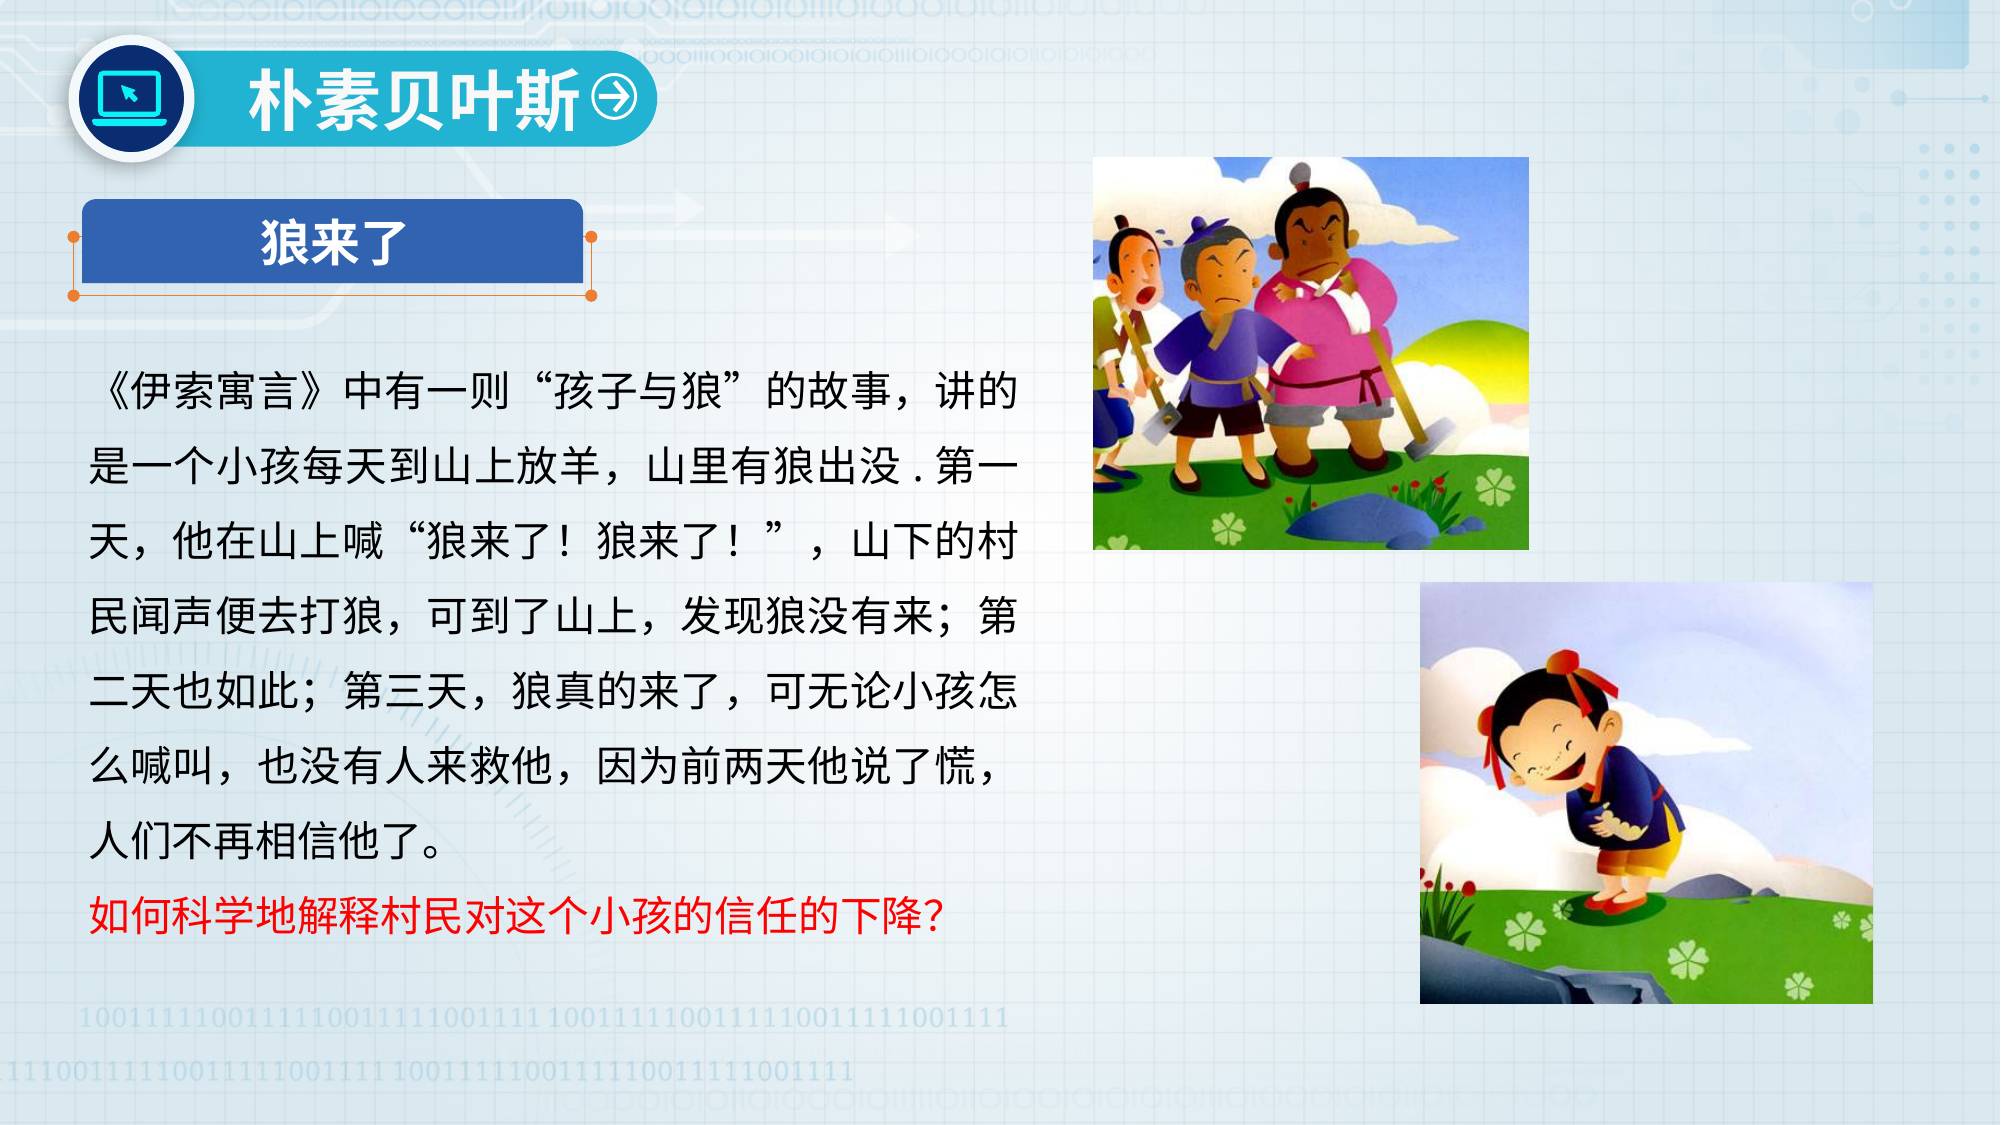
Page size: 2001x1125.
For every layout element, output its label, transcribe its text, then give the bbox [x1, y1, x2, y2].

picture [0, 0, 2000, 1125]
text_box 《伊索寓言》中有一则“孩子与狼”的故事，讲的是一个小孩每天到山上放羊，山里有狼出没.第一天，他在山上喊“狼来了！狼来了！”，山下的村民闻声便去打狼，可到了山上，发现狼没有来；第二天也如此；第三天，狼真的来了，可无论小孩怎么喊叫，也没有人来救他，因为前两天他说了慌，人们不再相信他了。 如何科学地解释村民对这个小孩的信任的下降？ [73, 332, 1034, 948]
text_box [73, 199, 592, 296]
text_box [73, 39, 190, 158]
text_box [190, 50, 658, 147]
